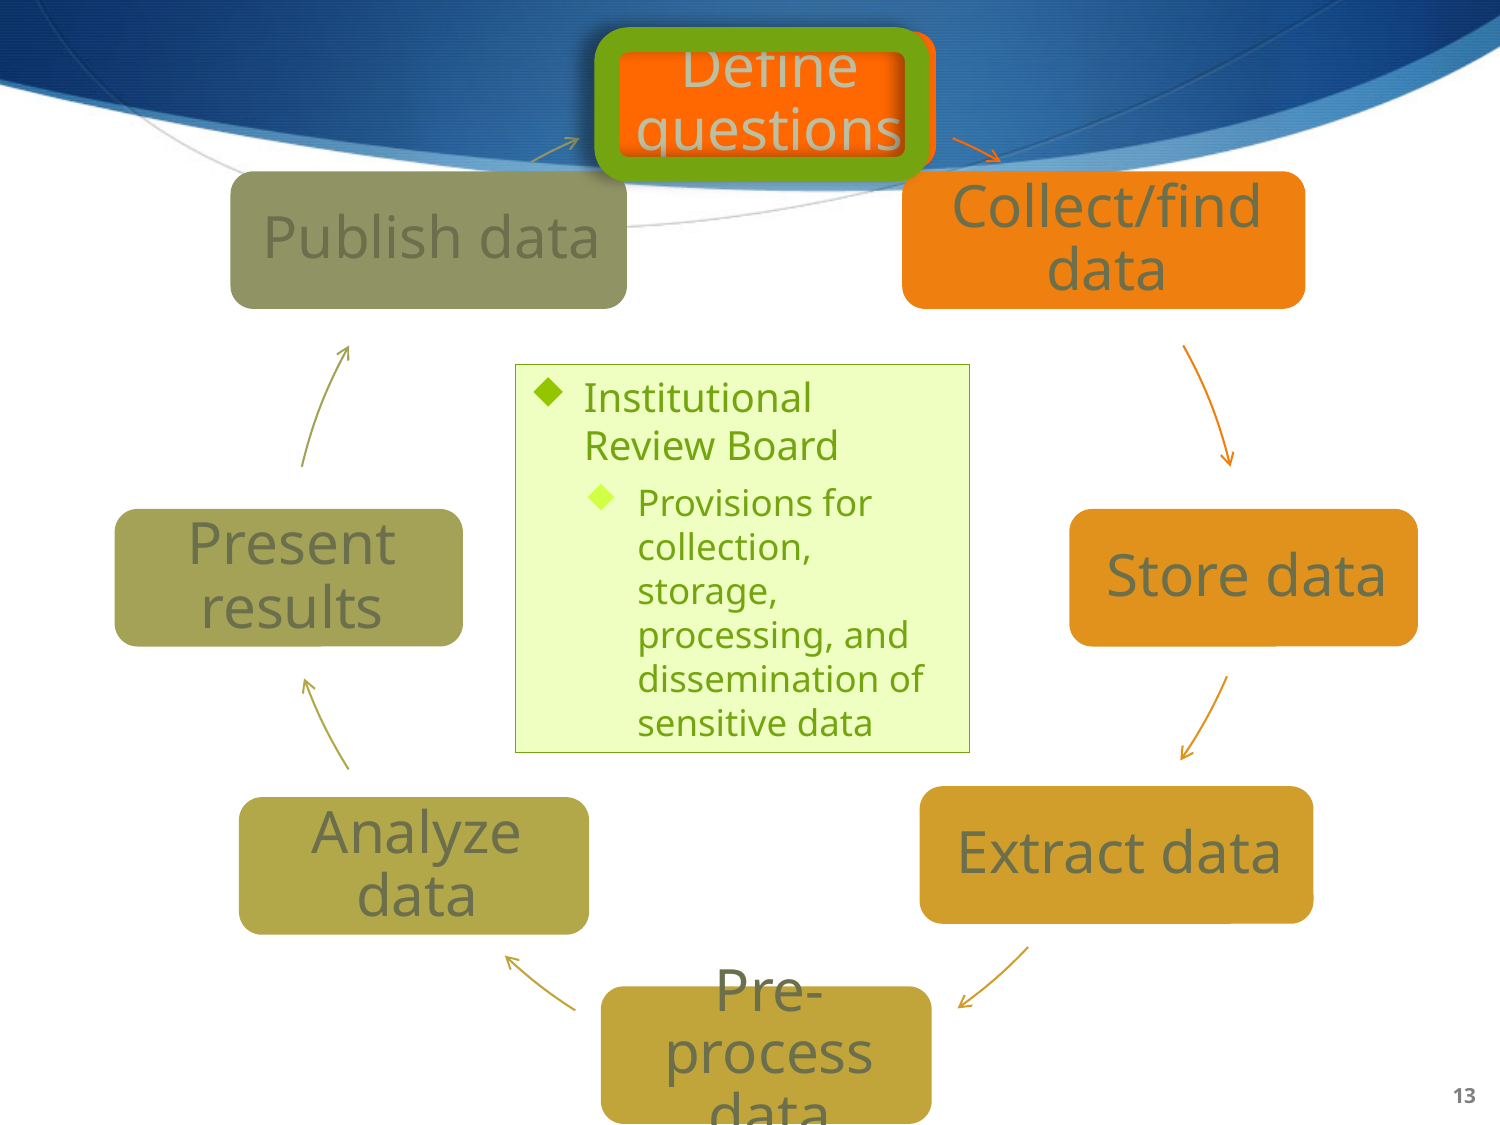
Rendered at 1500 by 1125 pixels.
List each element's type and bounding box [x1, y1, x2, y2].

picture [0, 0, 1500, 1125]
text_box [32, 29, 1500, 1125]
